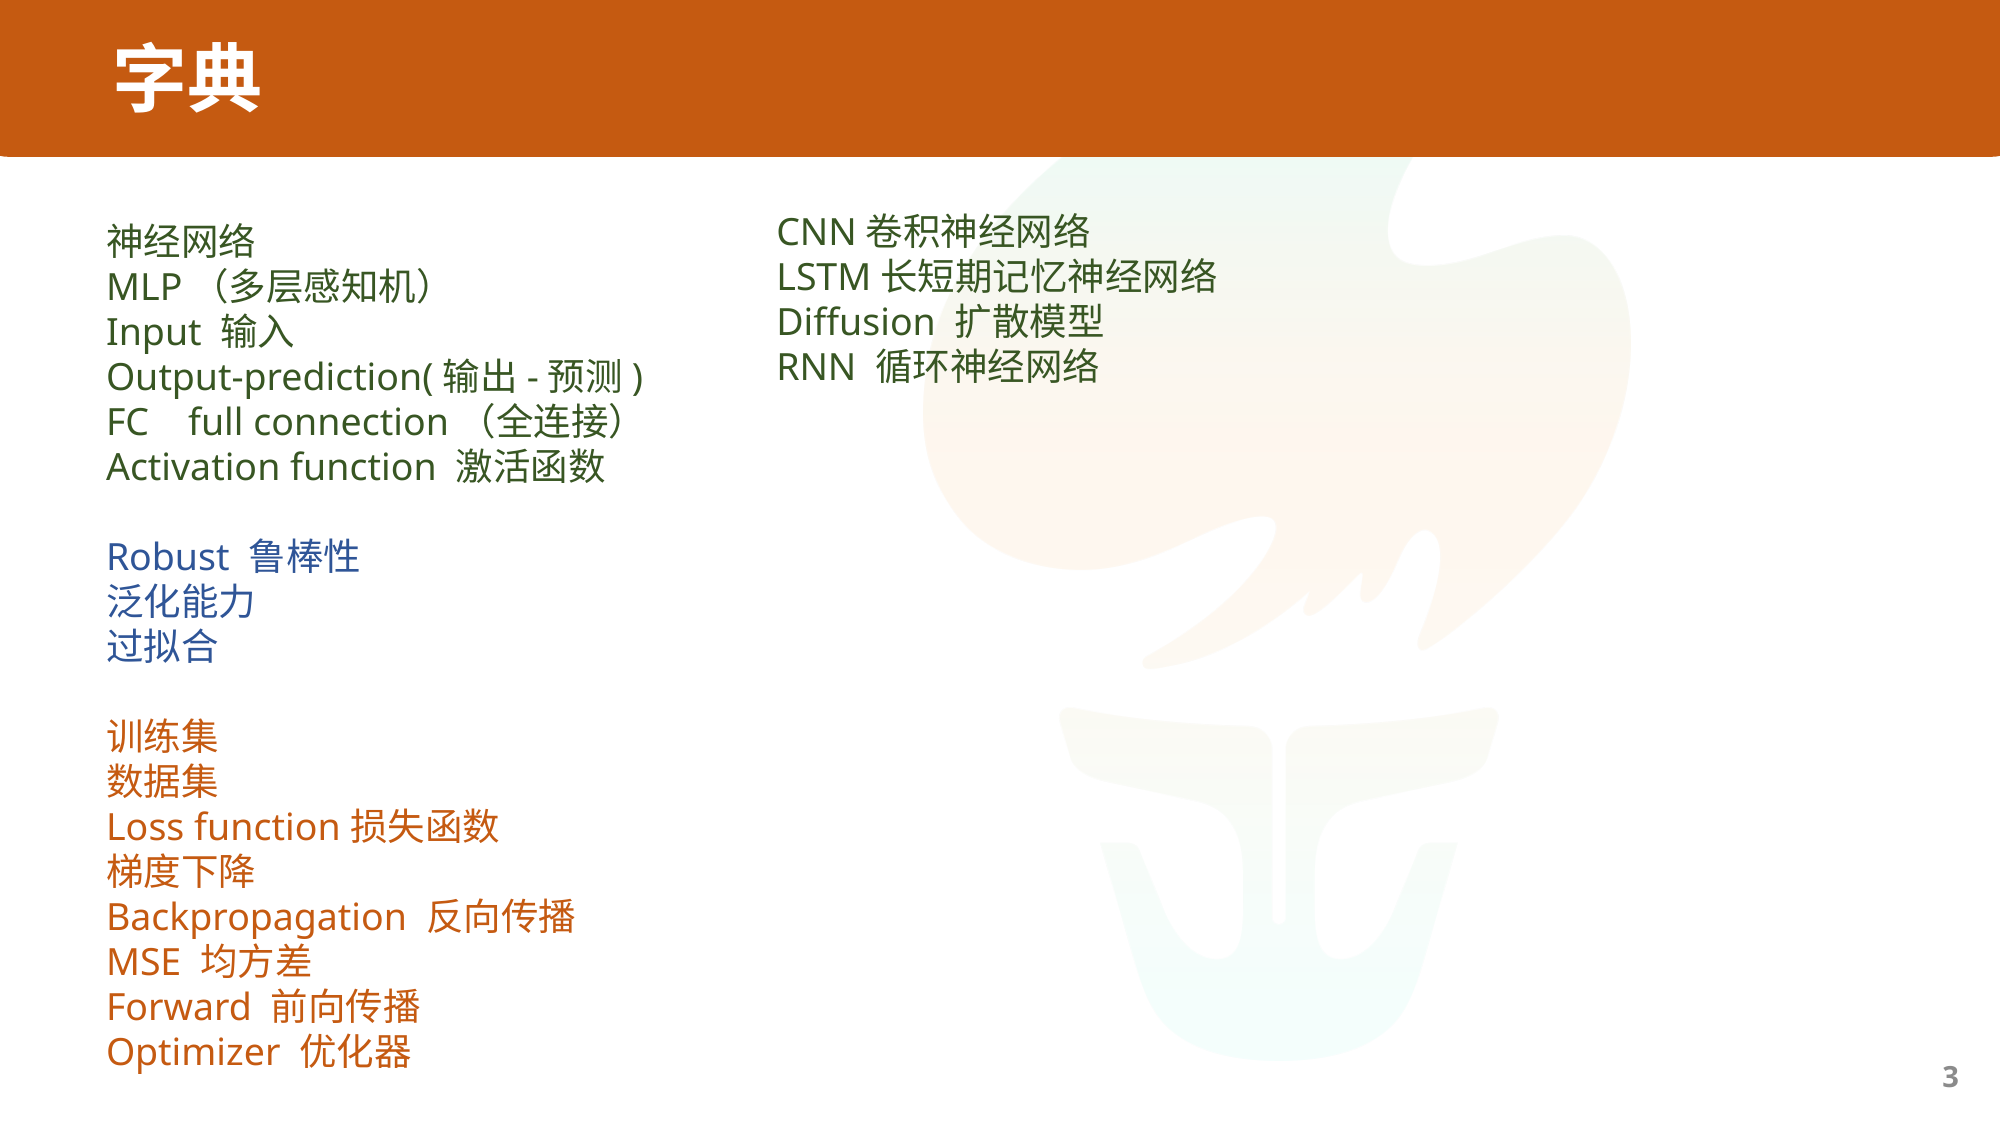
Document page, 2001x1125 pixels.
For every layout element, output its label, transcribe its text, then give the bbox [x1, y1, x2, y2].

picture [923, 25, 1631, 1061]
text_box 字典 [97, 23, 278, 129]
text_box CNN卷积神经网络 LSTM长短期记忆神经网络 Diffusion 扩散模型 RNN 循环神经网络 [761, 200, 923, 531]
slide_number 3 [1865, 1047, 1974, 1108]
text_box [0, 0, 2000, 158]
text_box 神经网络 MLP（多层感知机） Input 输入 Output-prediction(输出-预测) FC full connection（全连接） Activation function 激活函数 Robust 鲁棒性 泛化能力 过拟合 训练集 数据集 Loss function损失函数 梯度下降 Backpropagation 反向传播 MSE 均方差 Forward 前向传播 Optimizer 优化器 [91, 210, 774, 1125]
